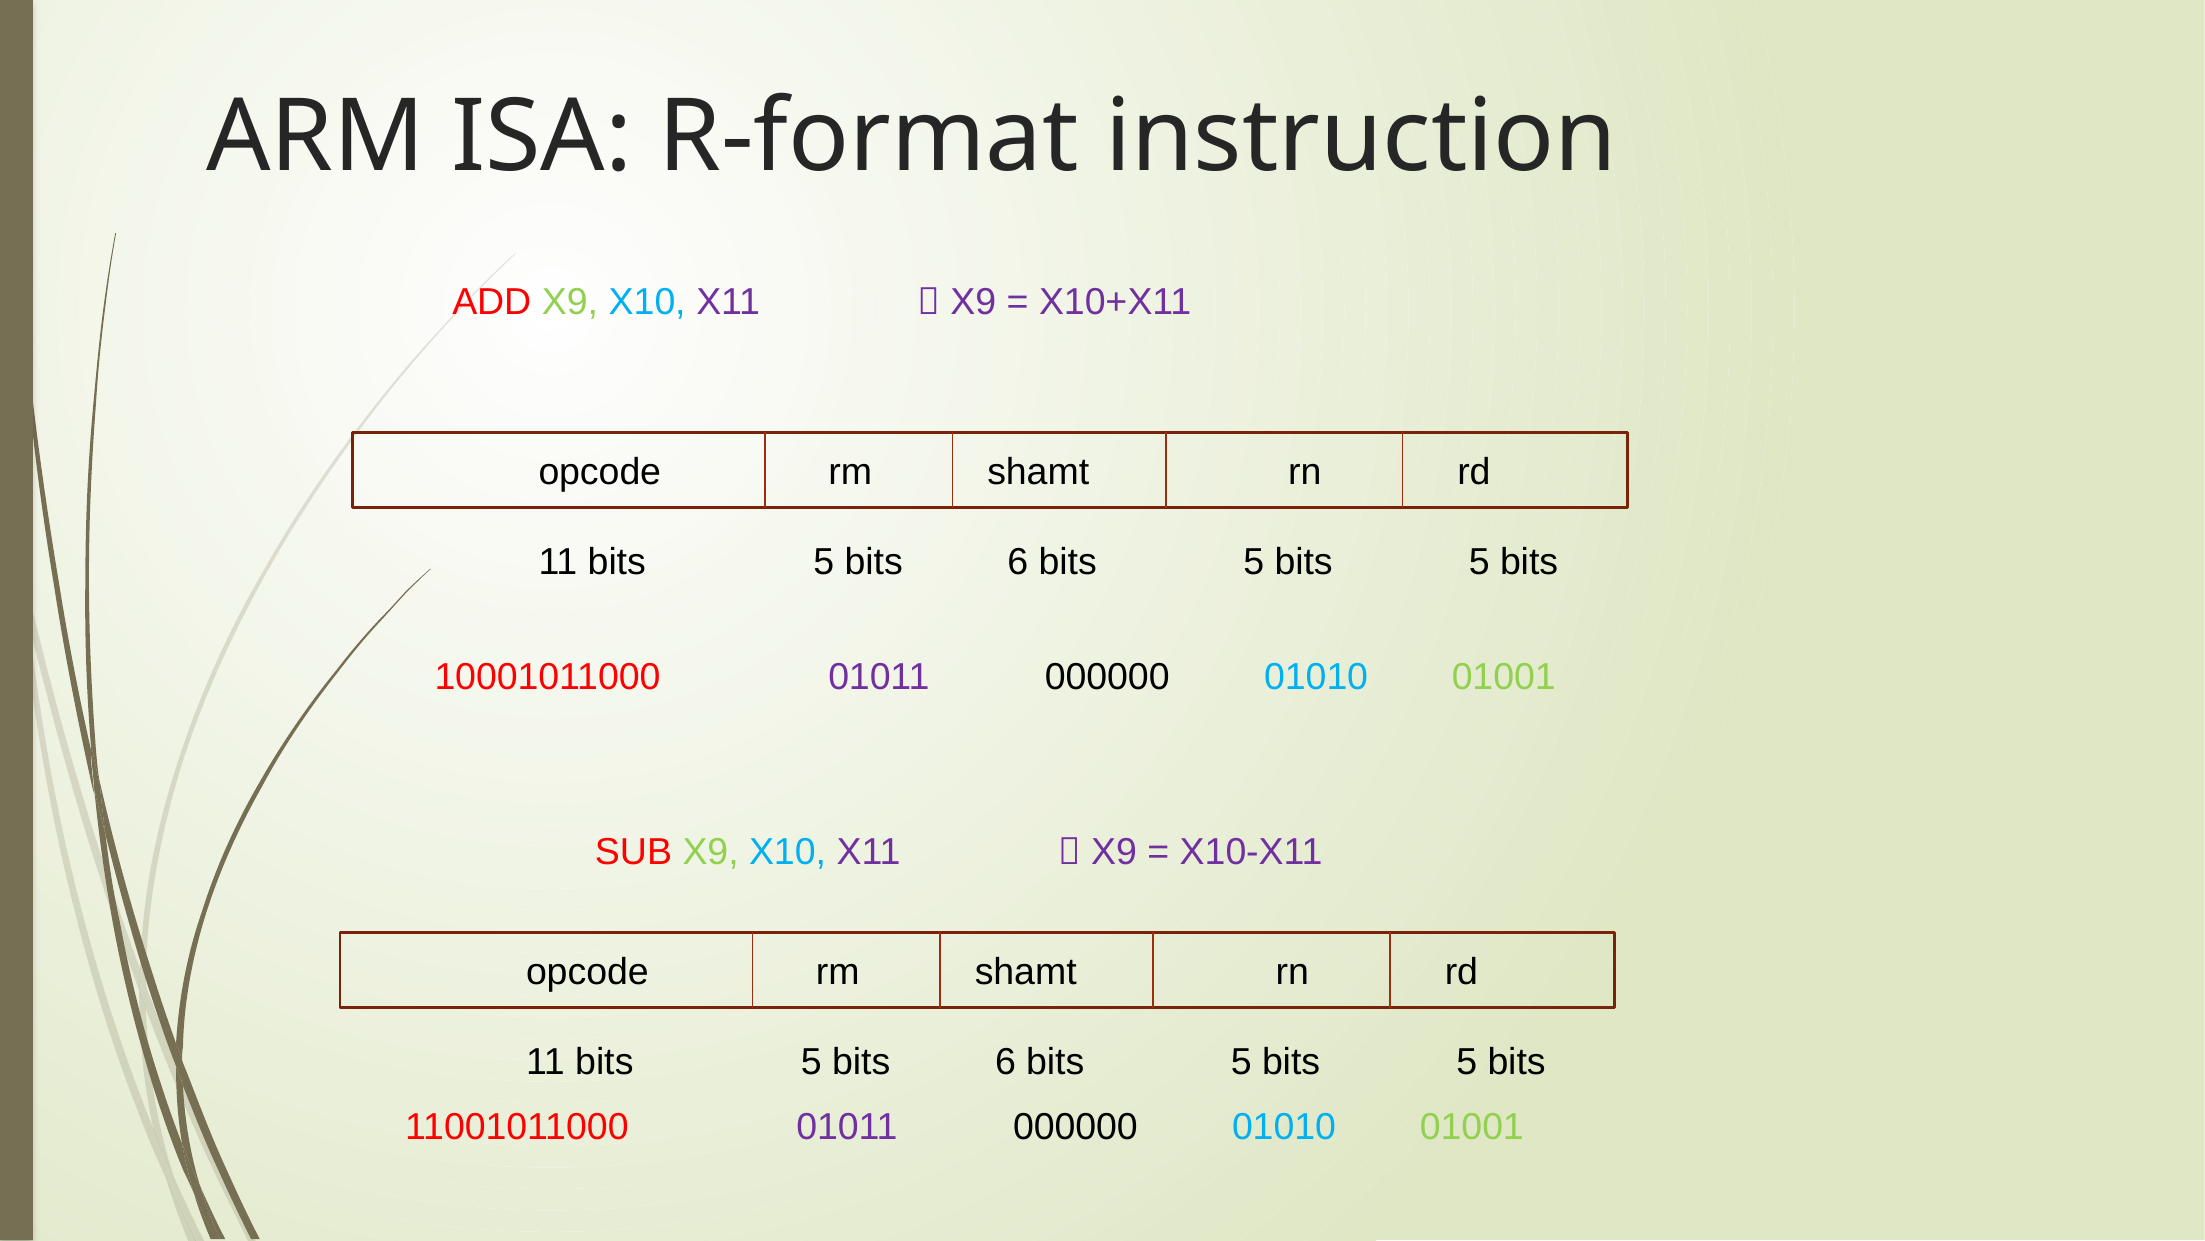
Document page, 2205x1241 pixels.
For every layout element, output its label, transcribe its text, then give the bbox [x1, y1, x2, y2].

text_box 10001011000 01011 000000 01010 01001 [419, 645, 1592, 705]
text_box SUB X9, X10, X11  X9 = X10-X11 [580, 819, 1338, 880]
text_box ADD X9, X10, X11  X9 = X10+X11 [437, 269, 1207, 330]
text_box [339, 932, 1616, 1092]
text_box 11001011000 01011 000000 01010 01001 [390, 1099, 1560, 1155]
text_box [351, 432, 1628, 592]
title ARM ISA: R-format instruction [206, 62, 2078, 270]
